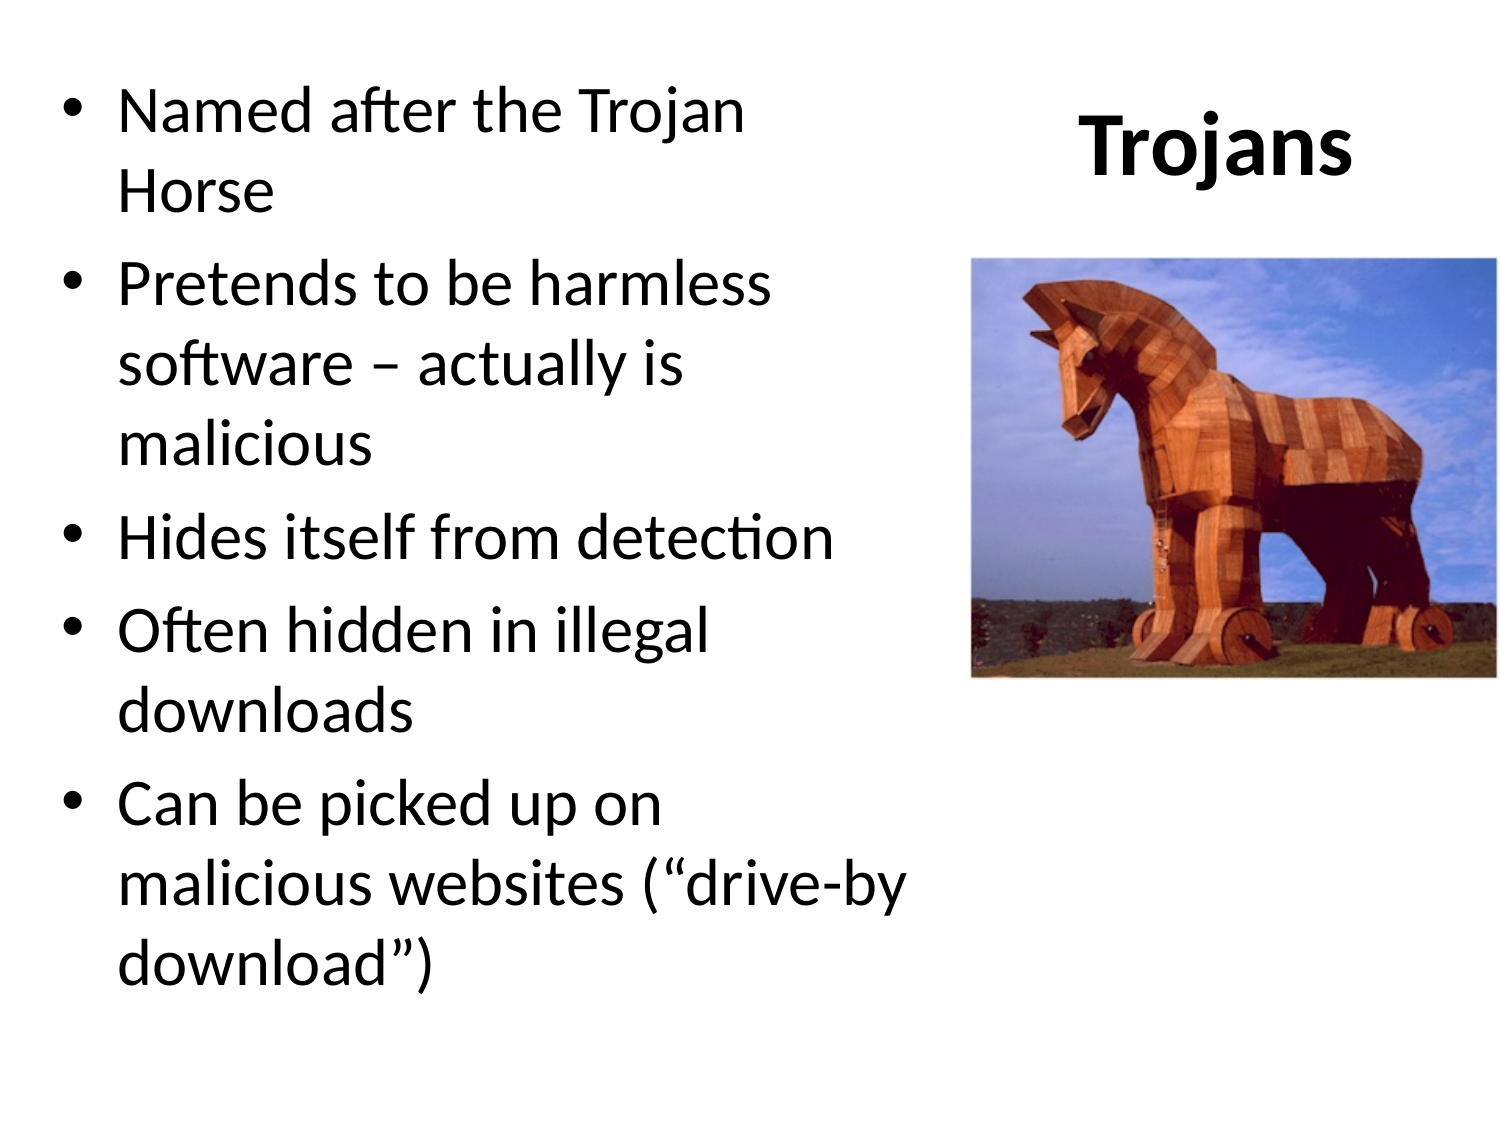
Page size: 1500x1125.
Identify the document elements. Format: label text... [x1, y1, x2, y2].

title Trojans [1007, 45, 1425, 233]
picture [970, 257, 1500, 682]
list Named after the Trojan Horse Pretends to be harmless software – actually is malicious Hides itself from detection Often hidden in illegal downloads Can be picked up on malicious websites (“drive-by download”) [46, 58, 933, 1102]
